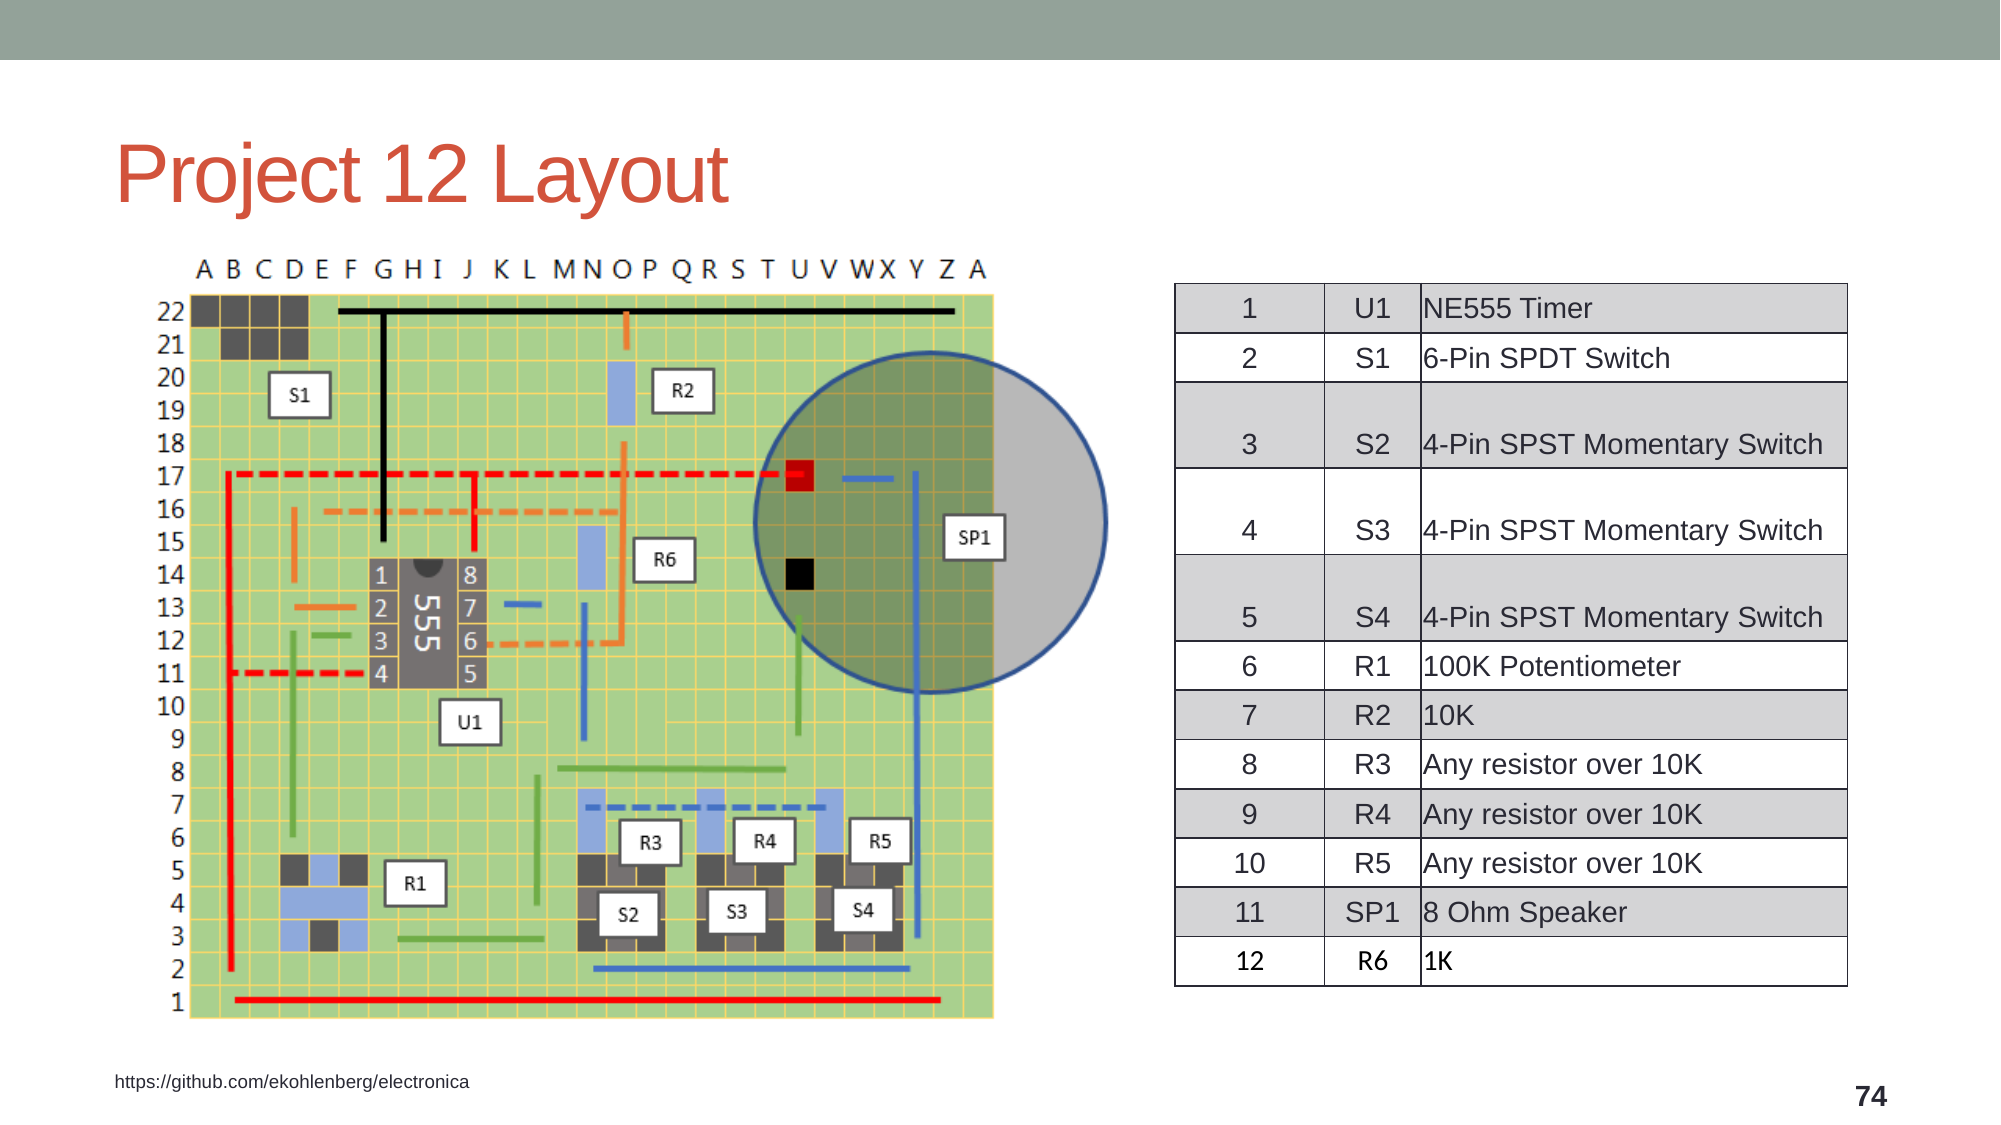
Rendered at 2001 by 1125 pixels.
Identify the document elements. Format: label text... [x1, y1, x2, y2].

table_cell 1K [1422, 937, 1847, 985]
table_cell Any resistor over 10K [1422, 790, 1847, 837]
table_cell 9 [1176, 790, 1324, 837]
table_cell 6-Pin SPDT Switch [1422, 334, 1847, 381]
table_cell R2 [1325, 691, 1420, 739]
table_cell 2 [1176, 334, 1324, 381]
table_cell R3 [1325, 740, 1420, 788]
table_cell S3 [1325, 469, 1420, 554]
table_cell R6 [1325, 937, 1420, 985]
table_cell 12 [1176, 937, 1324, 985]
table_cell R1 [1325, 642, 1420, 689]
table_cell Any resistor over 10K [1422, 839, 1847, 886]
table_cell 4-Pin SPST Momentary Switch [1422, 383, 1847, 467]
title Project 12 Layout [99, 87, 1900, 250]
table_cell 3 [1176, 383, 1324, 467]
table_cell 10 [1176, 839, 1324, 886]
table_cell 4-Pin SPST Momentary Switch [1422, 469, 1847, 554]
table_header 1 [1176, 284, 1324, 332]
table_cell 10K [1422, 691, 1847, 739]
table_cell 4 [1176, 469, 1324, 554]
table_cell 4-Pin SPST Momentary Switch [1422, 555, 1847, 640]
table_cell R4 [1325, 790, 1420, 837]
table_cell S2 [1325, 383, 1420, 467]
table_cell 6 [1176, 642, 1324, 689]
table_cell R5 [1325, 839, 1420, 886]
slide_number 74 [1585, 1068, 1903, 1123]
picture [99, 249, 1121, 1052]
table_header U1 [1325, 284, 1420, 332]
table_cell 100K Potentiometer [1422, 642, 1847, 689]
table_cell 8 [1176, 740, 1324, 788]
table_cell SP1 [1325, 888, 1420, 936]
table_cell S1 [1325, 334, 1420, 381]
table_cell 8 Ohm Speaker [1422, 888, 1847, 936]
table_cell 11 [1176, 888, 1324, 936]
table_cell S4 [1325, 555, 1420, 640]
table_cell Any resistor over 10K [1422, 740, 1847, 788]
table_header NE555 Timer [1422, 284, 1847, 332]
table_cell 7 [1176, 691, 1324, 739]
table_cell 5 [1176, 555, 1324, 640]
